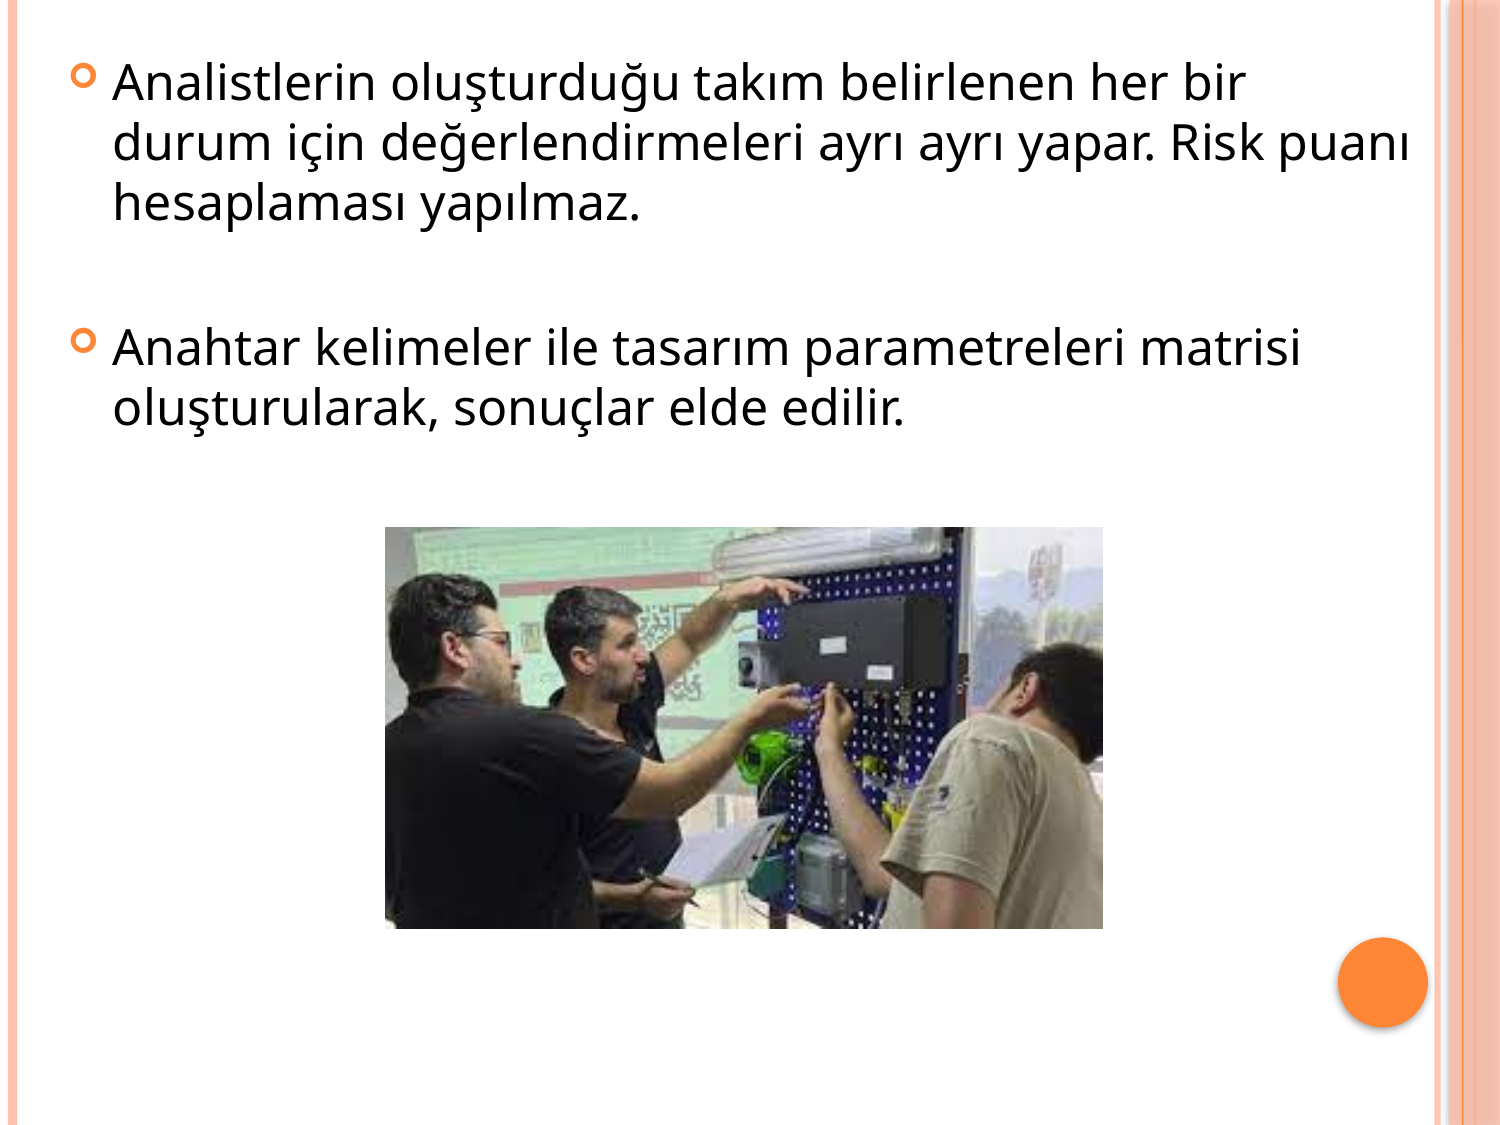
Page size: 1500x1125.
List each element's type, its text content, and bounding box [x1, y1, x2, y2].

picture [384, 526, 1104, 930]
list Analistlerin oluşturduğu takım belirlenen her bir durum için değerlendirmeleri ayrı ayrı yapar. Risk puanı hesaplaması yapılmaz. Anahtar kelimeler ile tasarım parametreleri matrisi oluşturularak, sonuçlar elde edilir. [53, 42, 1436, 1047]
